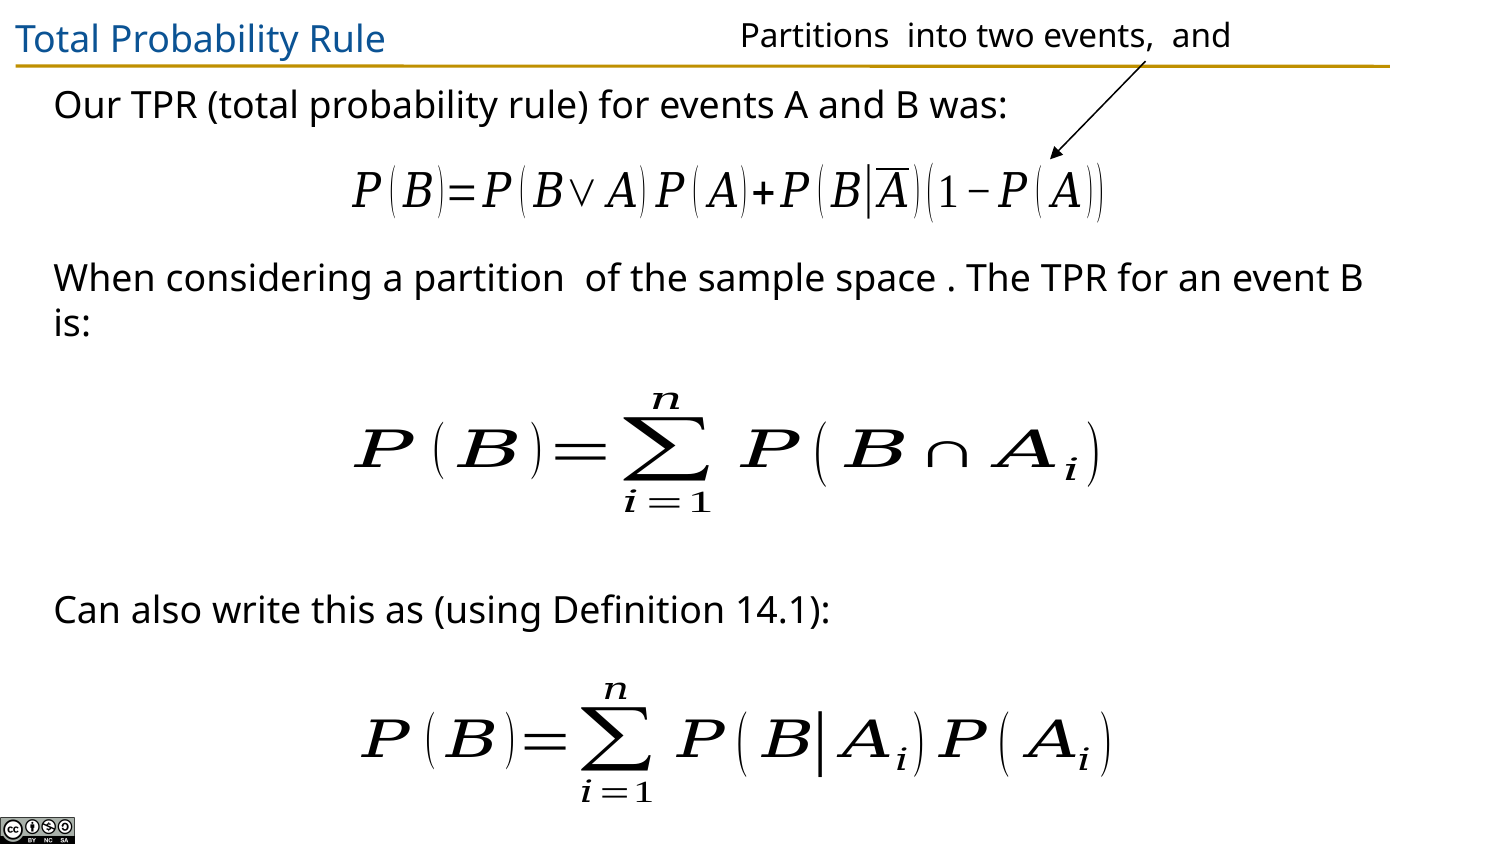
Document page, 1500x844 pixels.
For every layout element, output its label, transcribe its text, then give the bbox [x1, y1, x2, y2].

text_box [1049, 61, 1146, 160]
picture [0, 817, 75, 844]
title Total Probability Rule [0, 0, 1398, 65]
